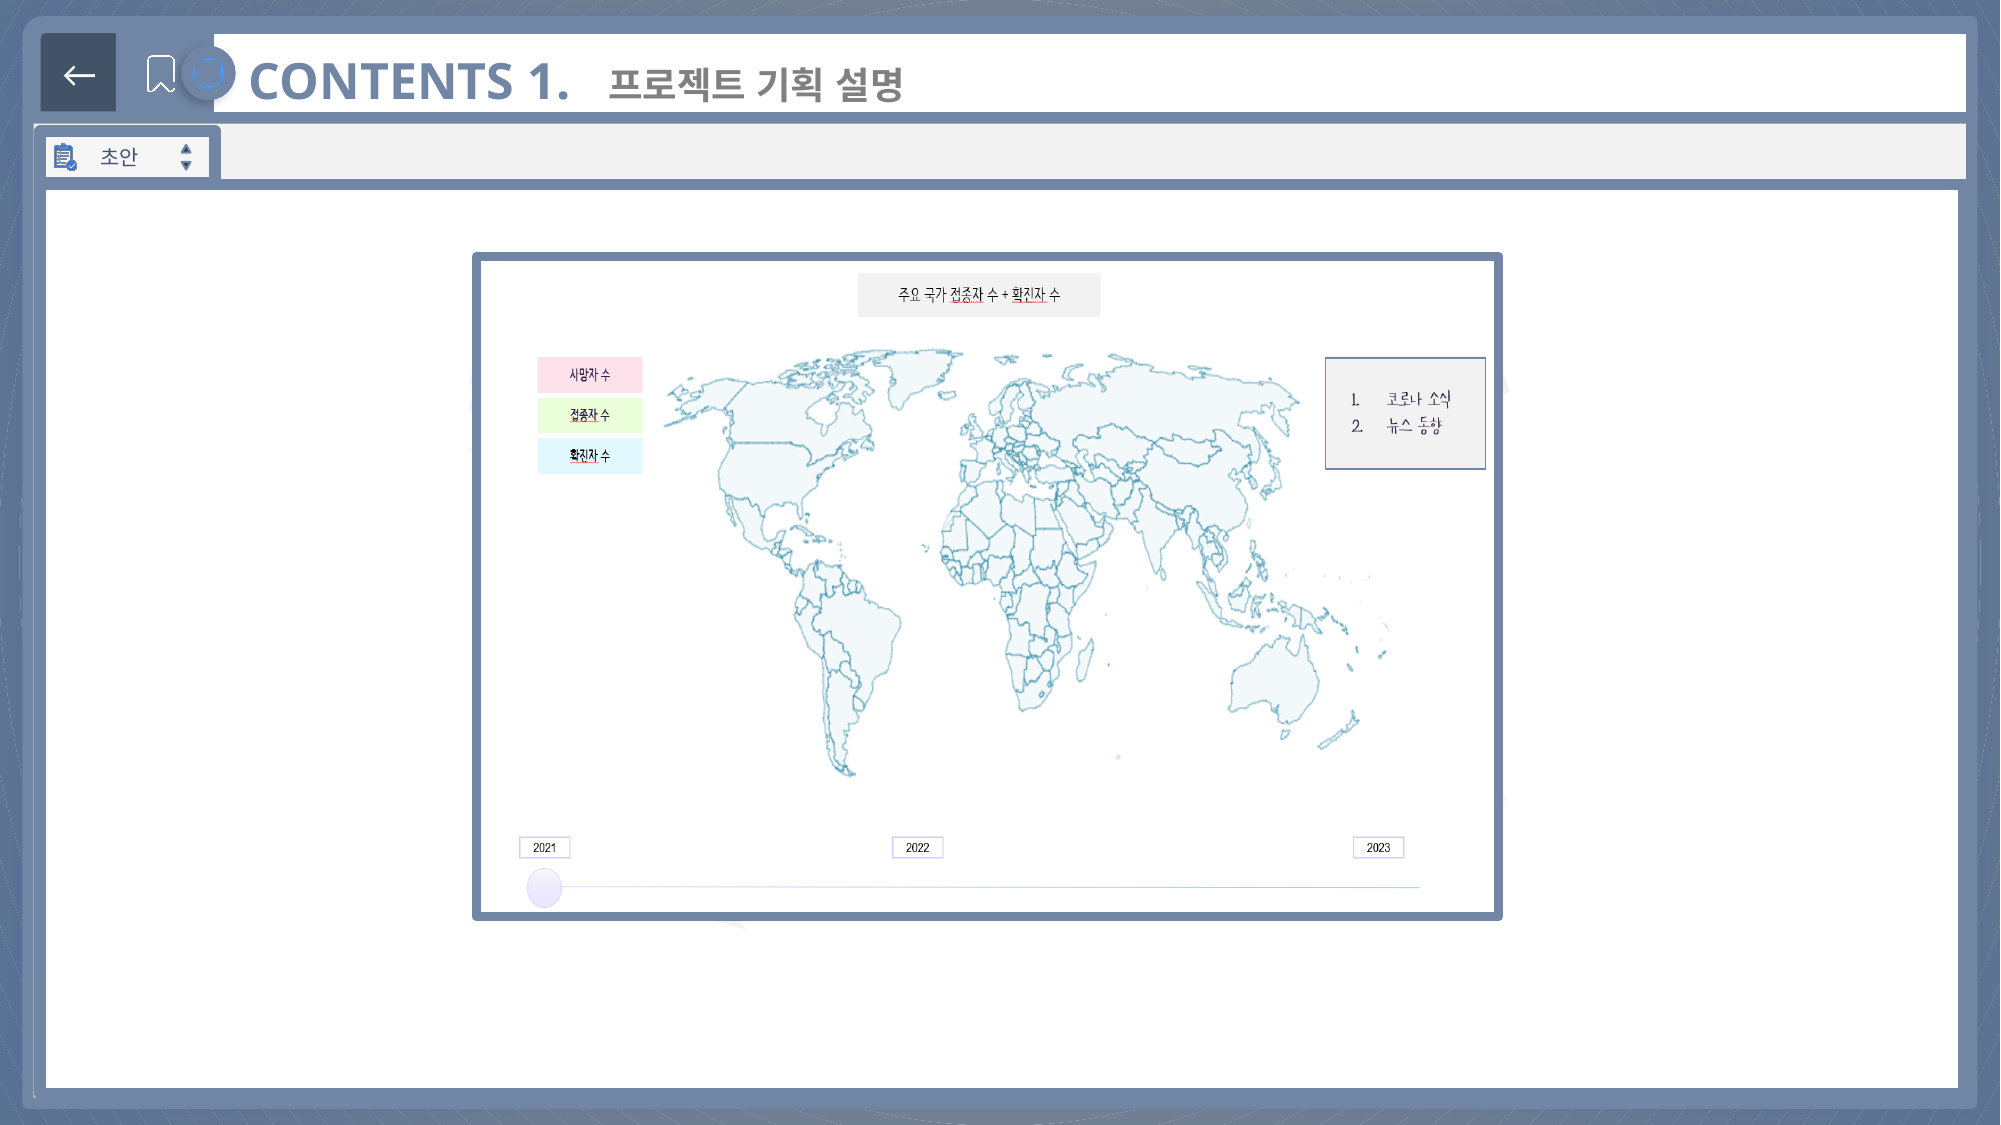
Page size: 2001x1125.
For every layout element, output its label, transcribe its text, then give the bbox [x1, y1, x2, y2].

text_box CONTENTS 1. 프로젝트 기획 설명 [234, 12, 923, 21]
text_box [28, 21, 1972, 1104]
picture [480, 260, 1495, 912]
